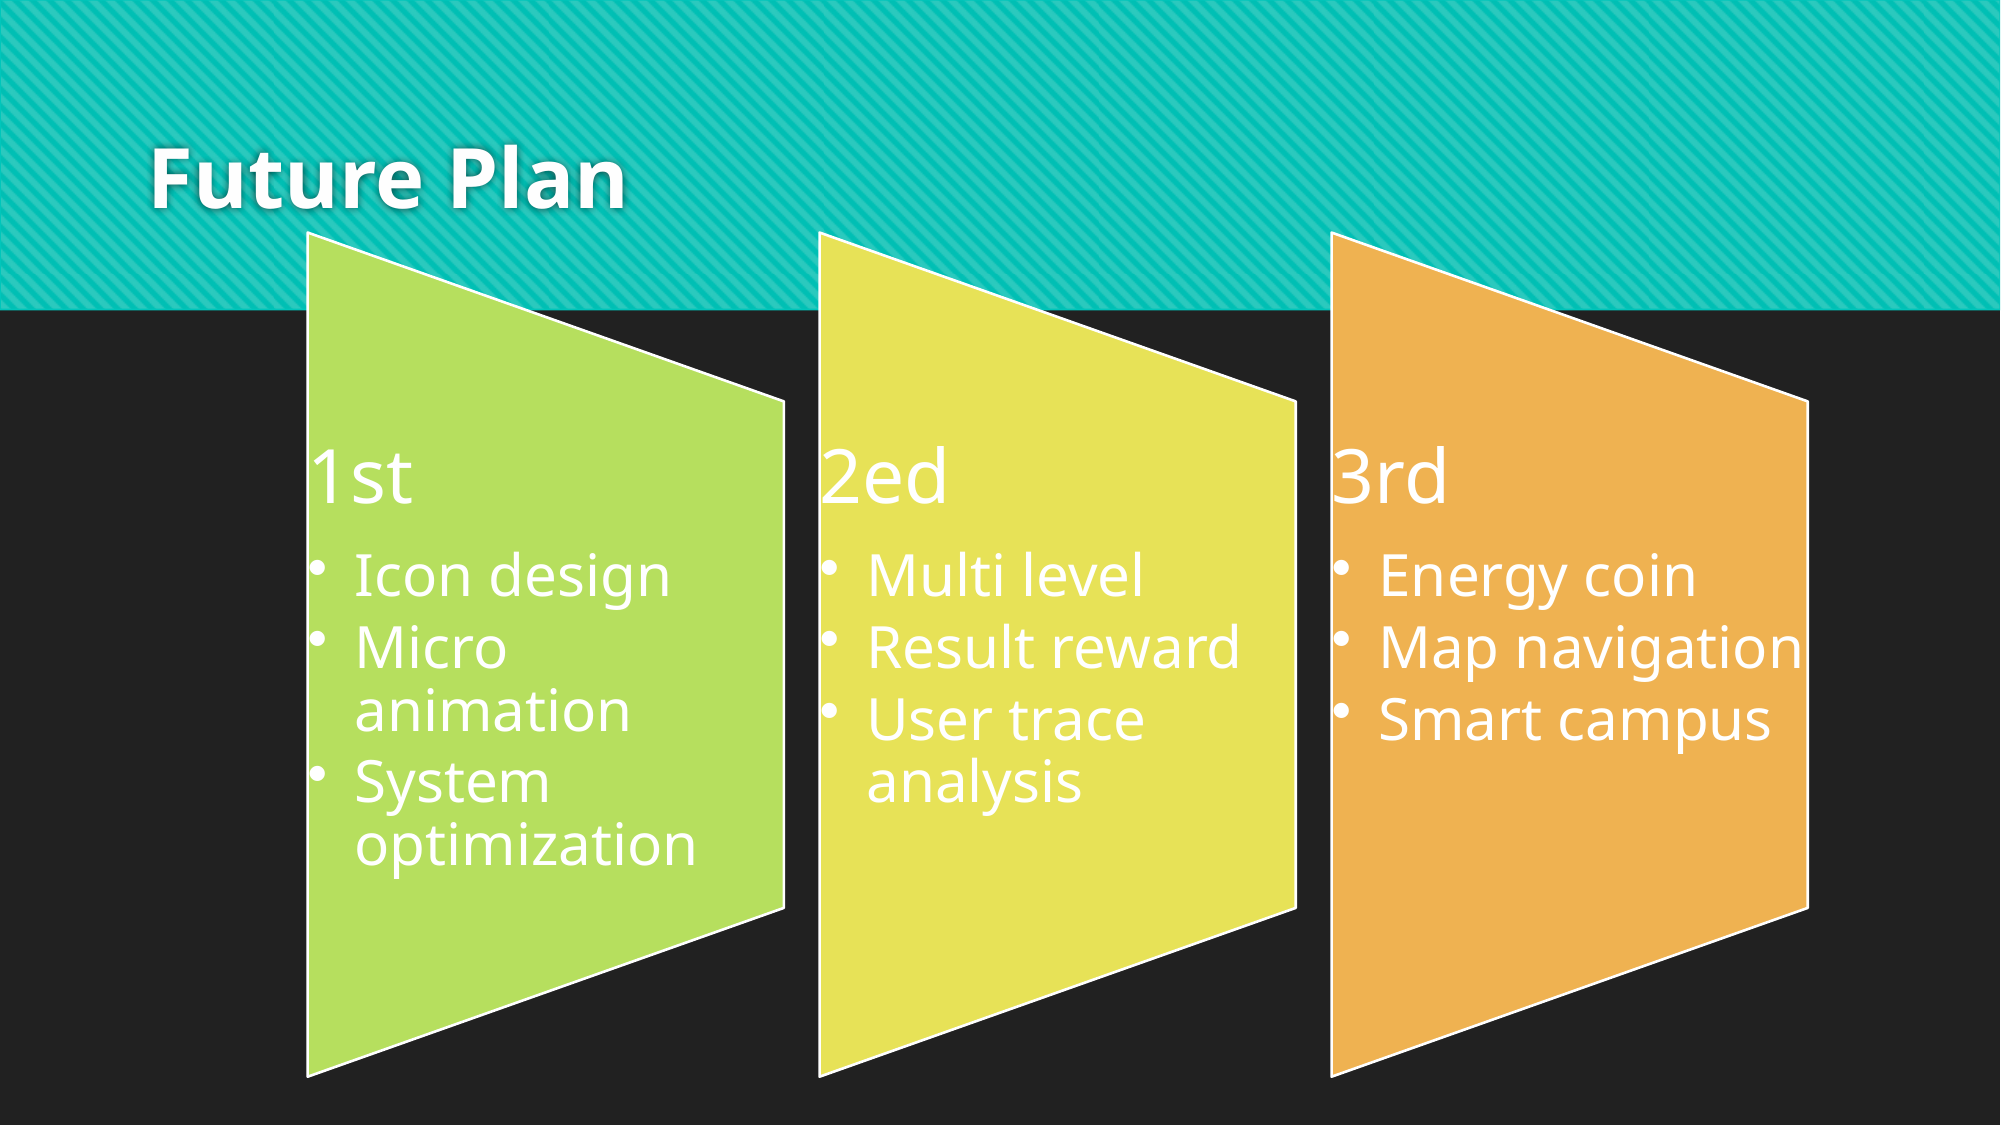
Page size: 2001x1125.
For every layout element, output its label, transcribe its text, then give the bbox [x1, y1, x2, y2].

title Future Plan [132, 73, 1868, 233]
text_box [307, 232, 1808, 1077]
